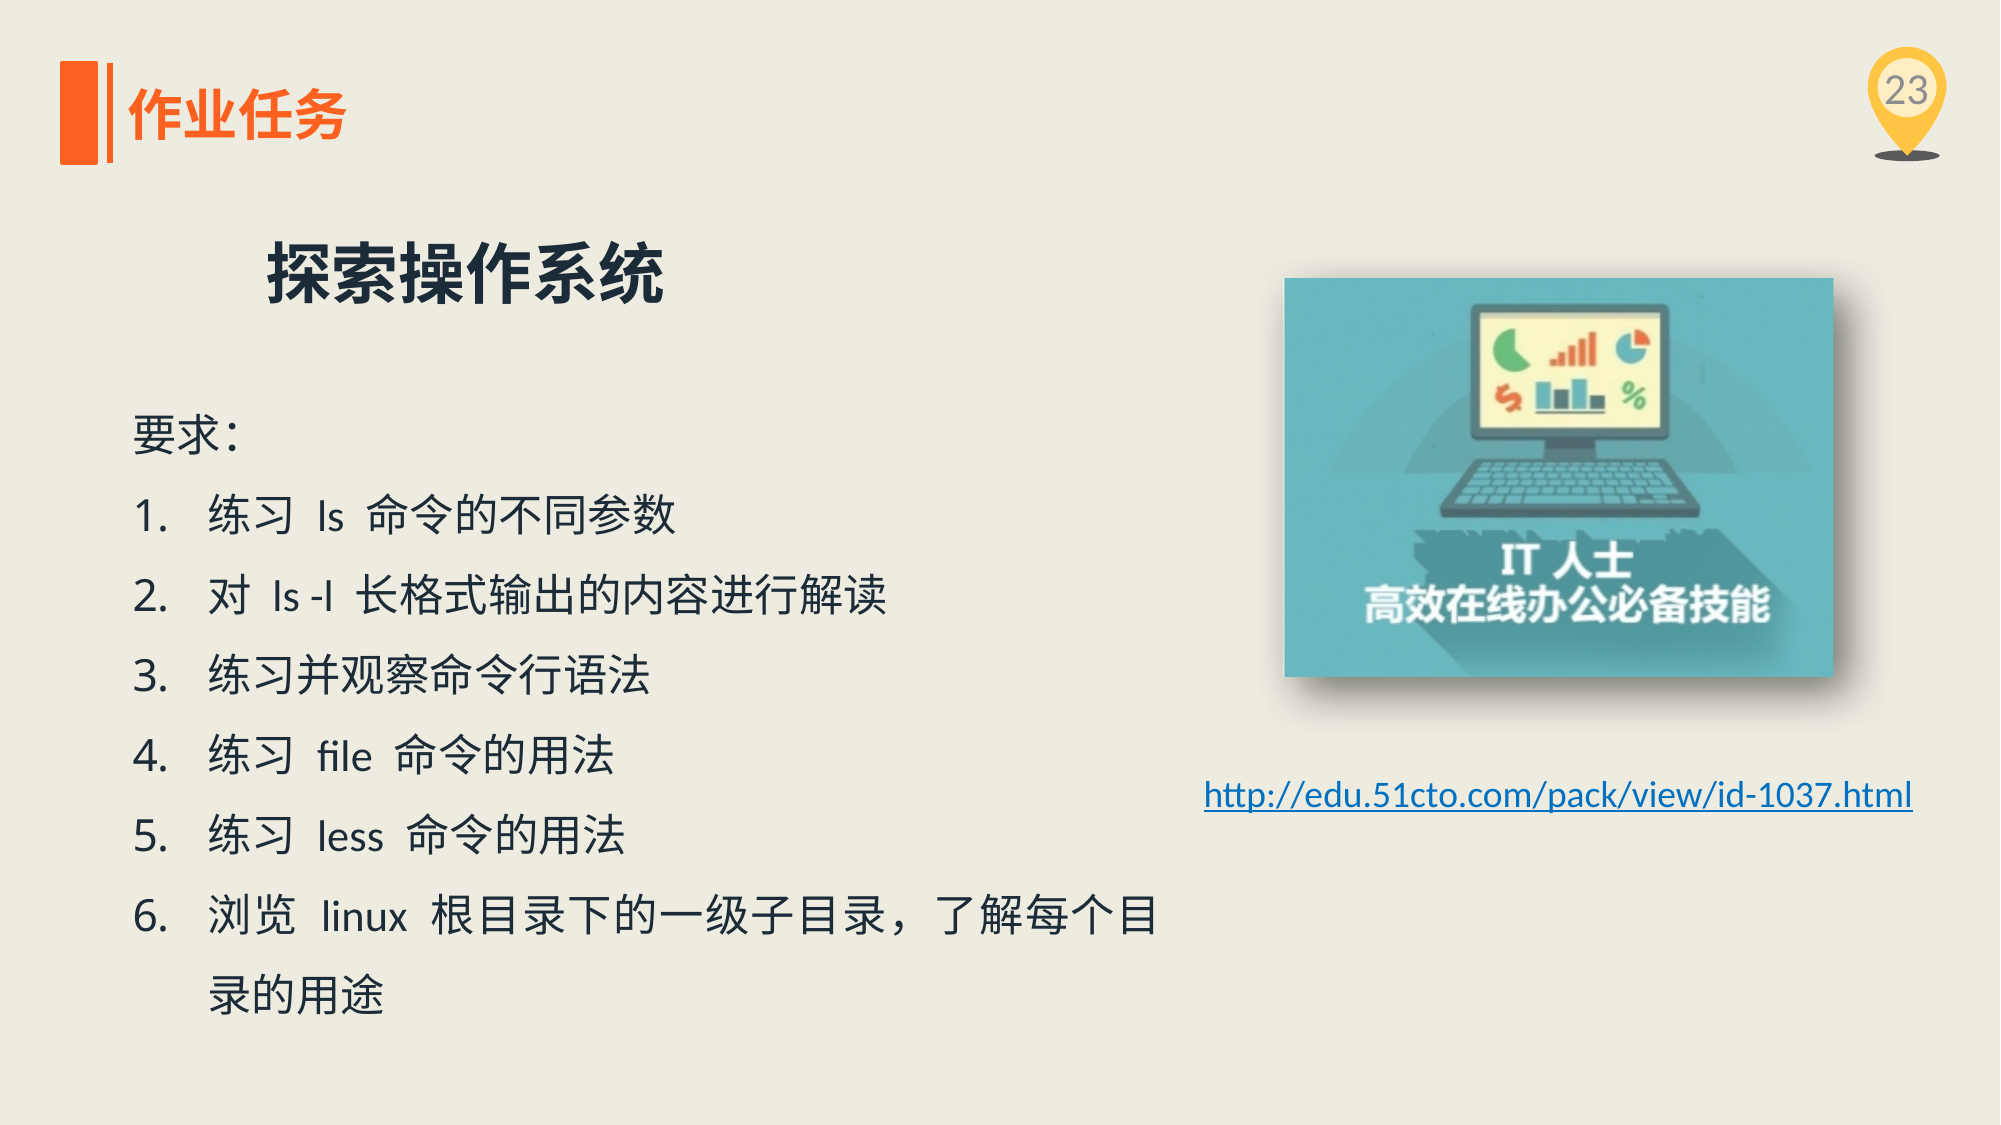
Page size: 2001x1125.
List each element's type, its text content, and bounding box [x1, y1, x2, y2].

text_box 作业任务 [115, 72, 577, 154]
text_box [60, 61, 98, 165]
text_box 要求： 练习 ls 命令的不同参数 对 ls -l 长格式输出的内容进行解读 练习并观察命令行语法 练习 file 命令的用法 练习 less 命令的用法 浏览 linux 根目录下的一级子目录，了解每个目录的用途 [117, 373, 1178, 1028]
text_box 探索操作系统 [250, 224, 681, 320]
text_box http://edu.51cto.com/pack/view/id-1037.html [1188, 762, 1928, 823]
slide_number 23 [1673, 57, 2000, 118]
picture [1283, 278, 1834, 677]
